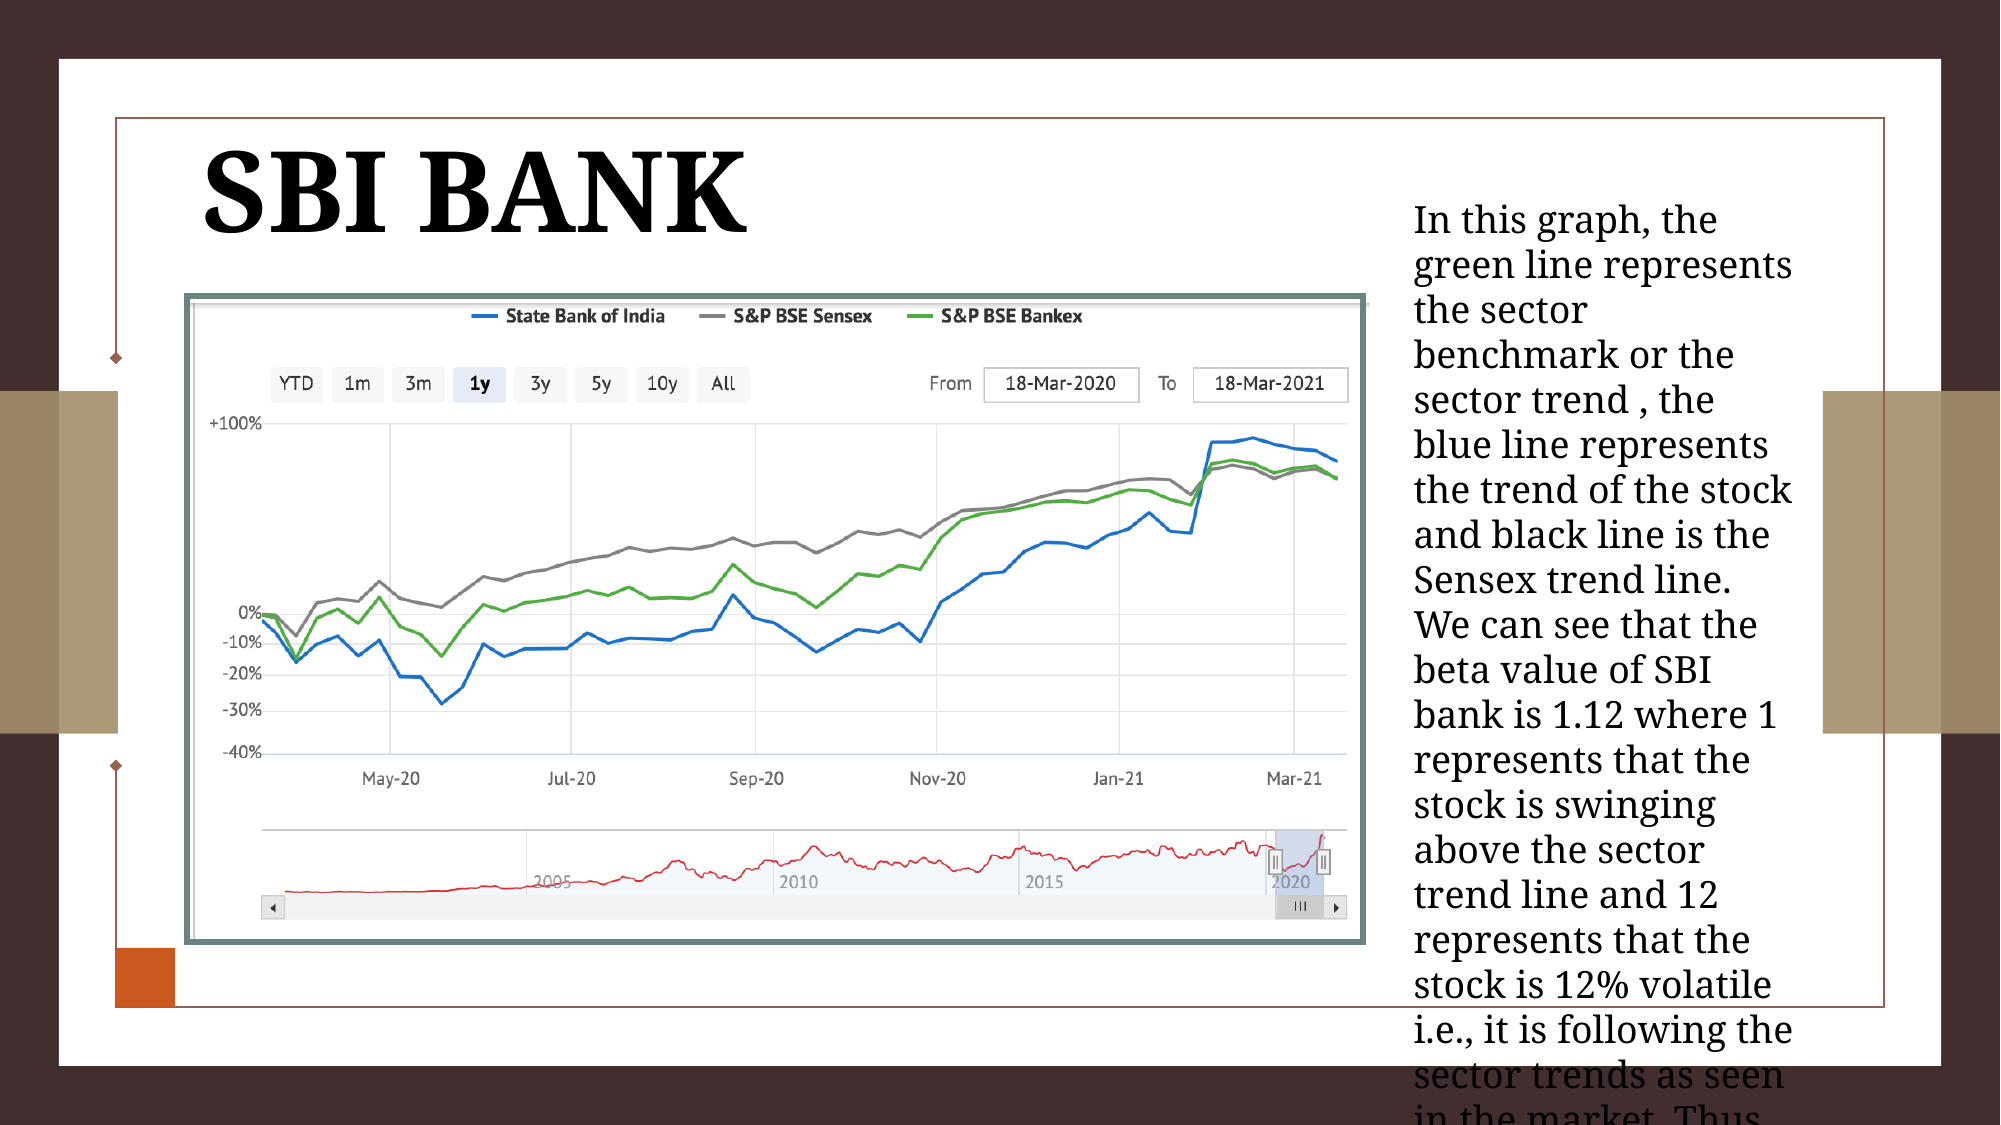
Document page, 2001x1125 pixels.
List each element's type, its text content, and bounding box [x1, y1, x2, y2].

picture [187, 294, 1370, 958]
text_box In this graph, the green line represents the sector benchmark or the sector trend , the blue line represents the trend of the stock and black line is the Sensex trend line. We can see that the beta value of SBI bank is 1.12 where 1 represents that the stock is swinging above the sector trend line and 12 represents that the stock is 12% volatile i.e., it is following the sector trends as seen in the market. Thus, SBI bank is a safe stock to invest in. [1398, 188, 1813, 1125]
text_box SBI BANK [187, 112, 1312, 263]
